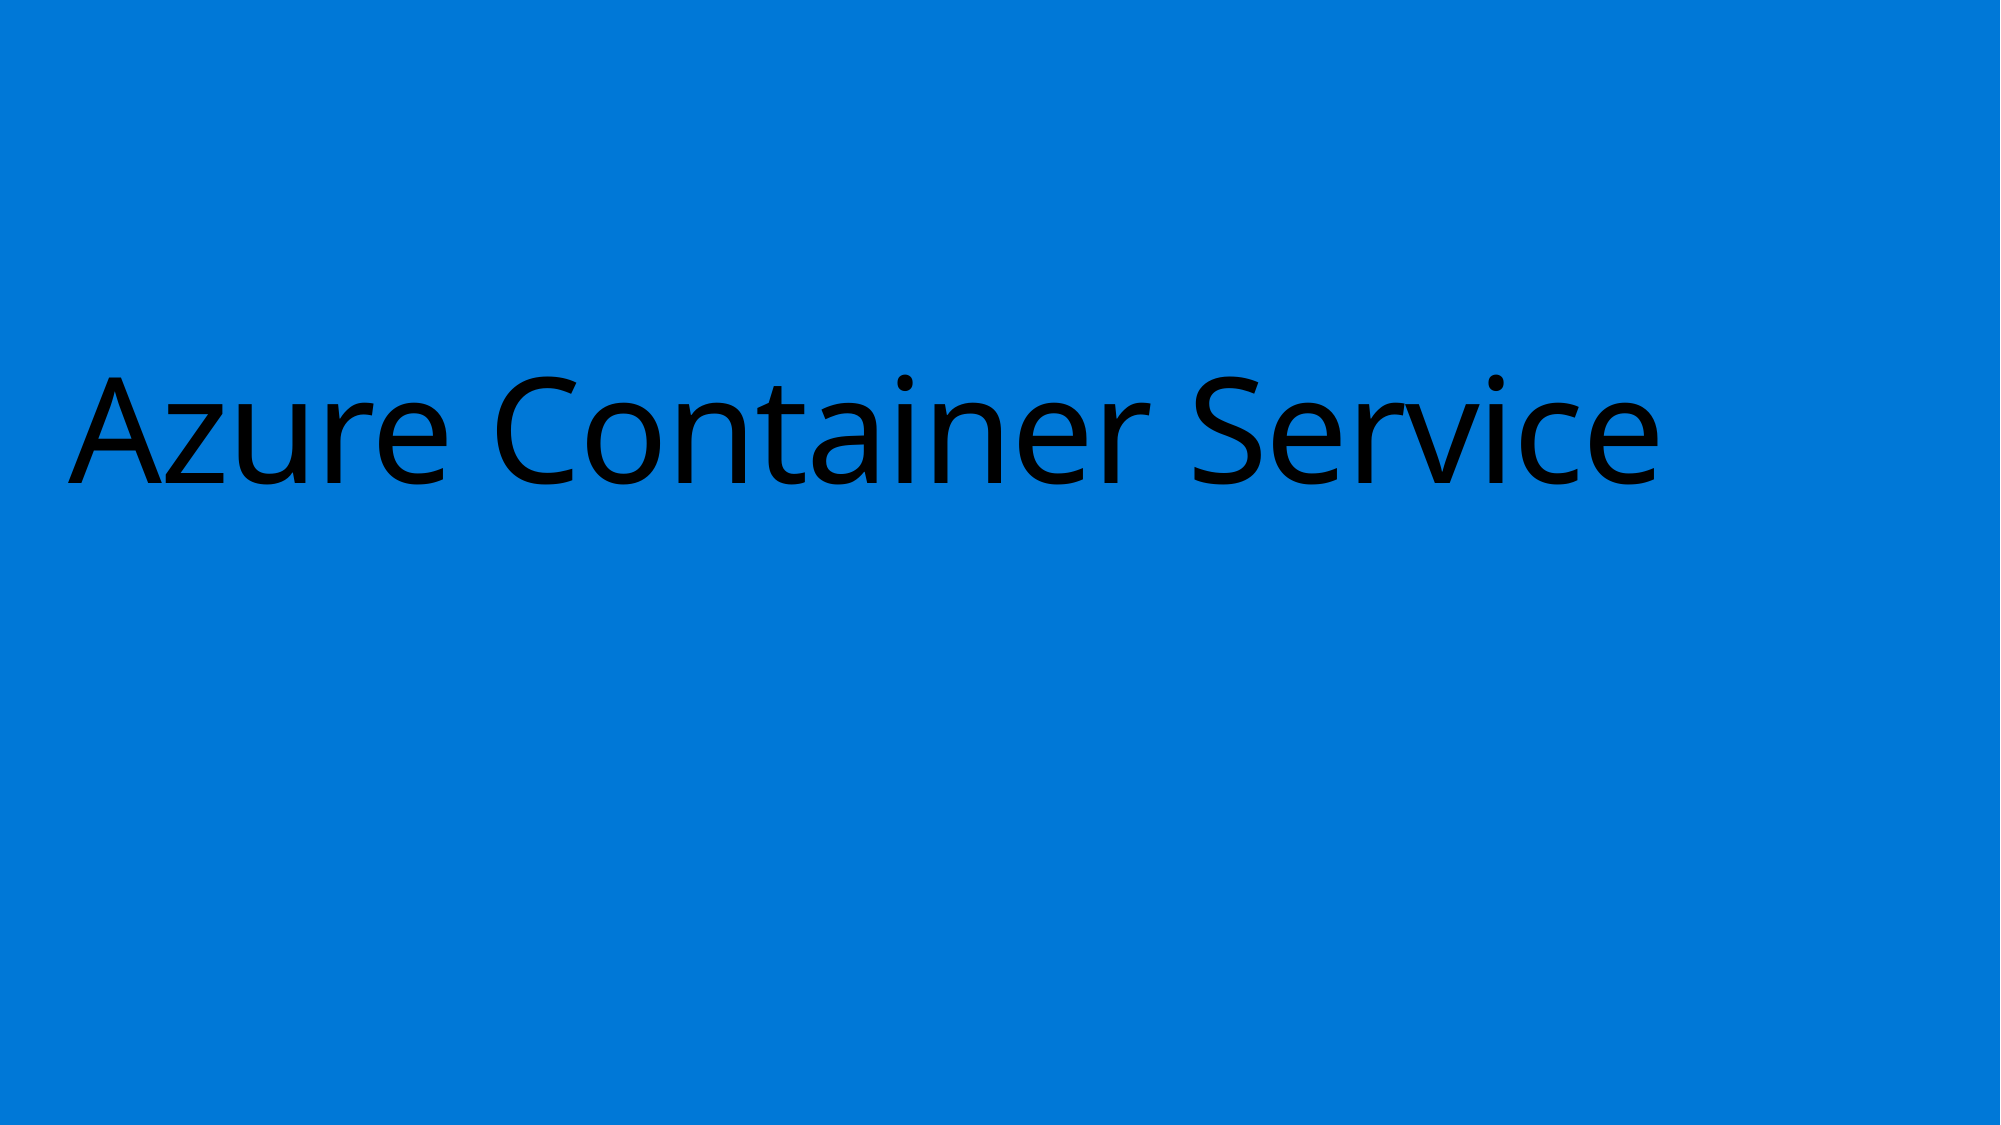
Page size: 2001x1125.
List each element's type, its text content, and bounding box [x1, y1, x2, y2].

title Azure Container Service [44, 341, 1956, 532]
